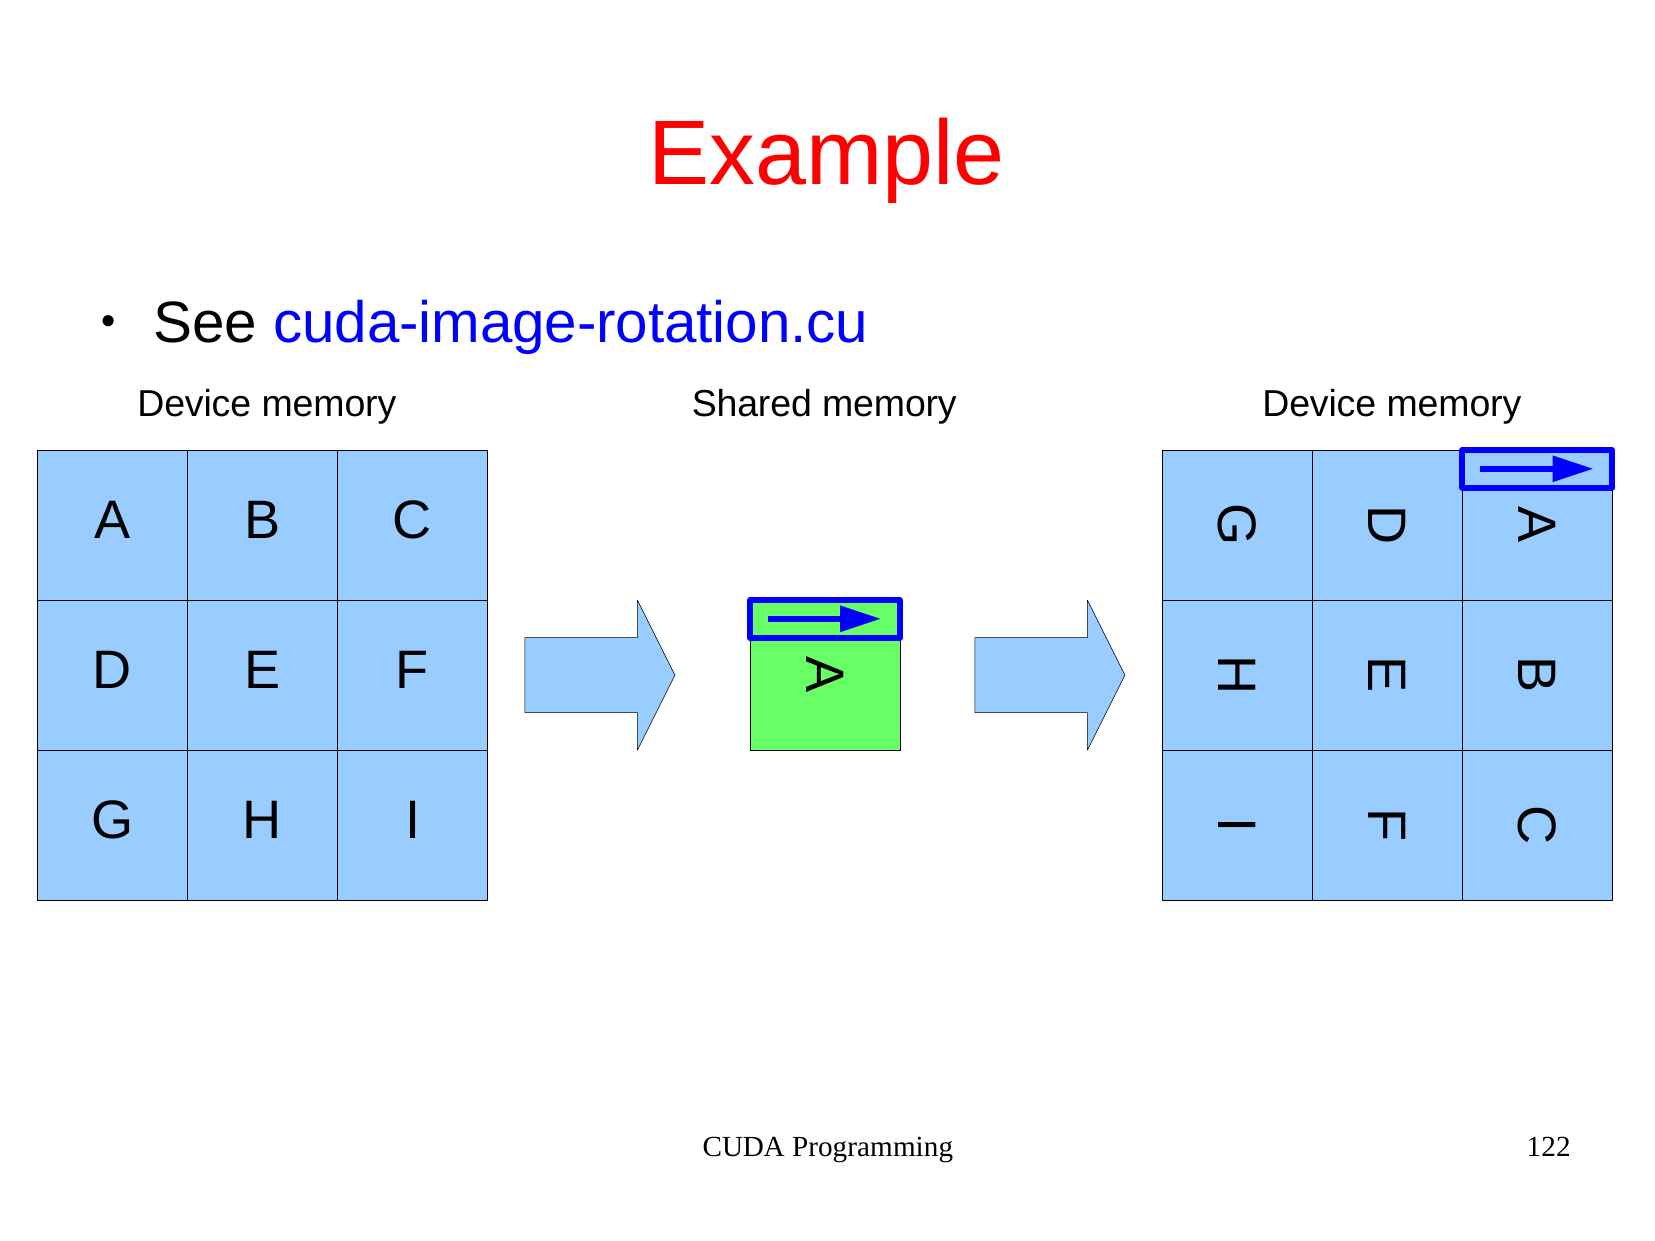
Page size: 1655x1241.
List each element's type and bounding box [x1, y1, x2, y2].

text_box [98, 300, 124, 335]
text_box [524, 600, 675, 751]
table_header [188, 451, 337, 600]
table_cell [338, 601, 487, 750]
table_cell [338, 751, 487, 900]
text_box [974, 600, 1125, 751]
text_box [1162, 450, 1613, 901]
text_box [749, 600, 900, 751]
table_cell [38, 601, 187, 750]
table_cell [38, 751, 187, 900]
table_cell [188, 751, 337, 900]
text_box [1522, 1127, 1575, 1162]
title [646, 90, 1007, 301]
table_cell [188, 601, 337, 750]
table_header [338, 451, 487, 600]
text_box [1260, 376, 1525, 424]
table_header [38, 451, 187, 600]
text_box [135, 244, 958, 424]
footer [700, 1127, 955, 1241]
